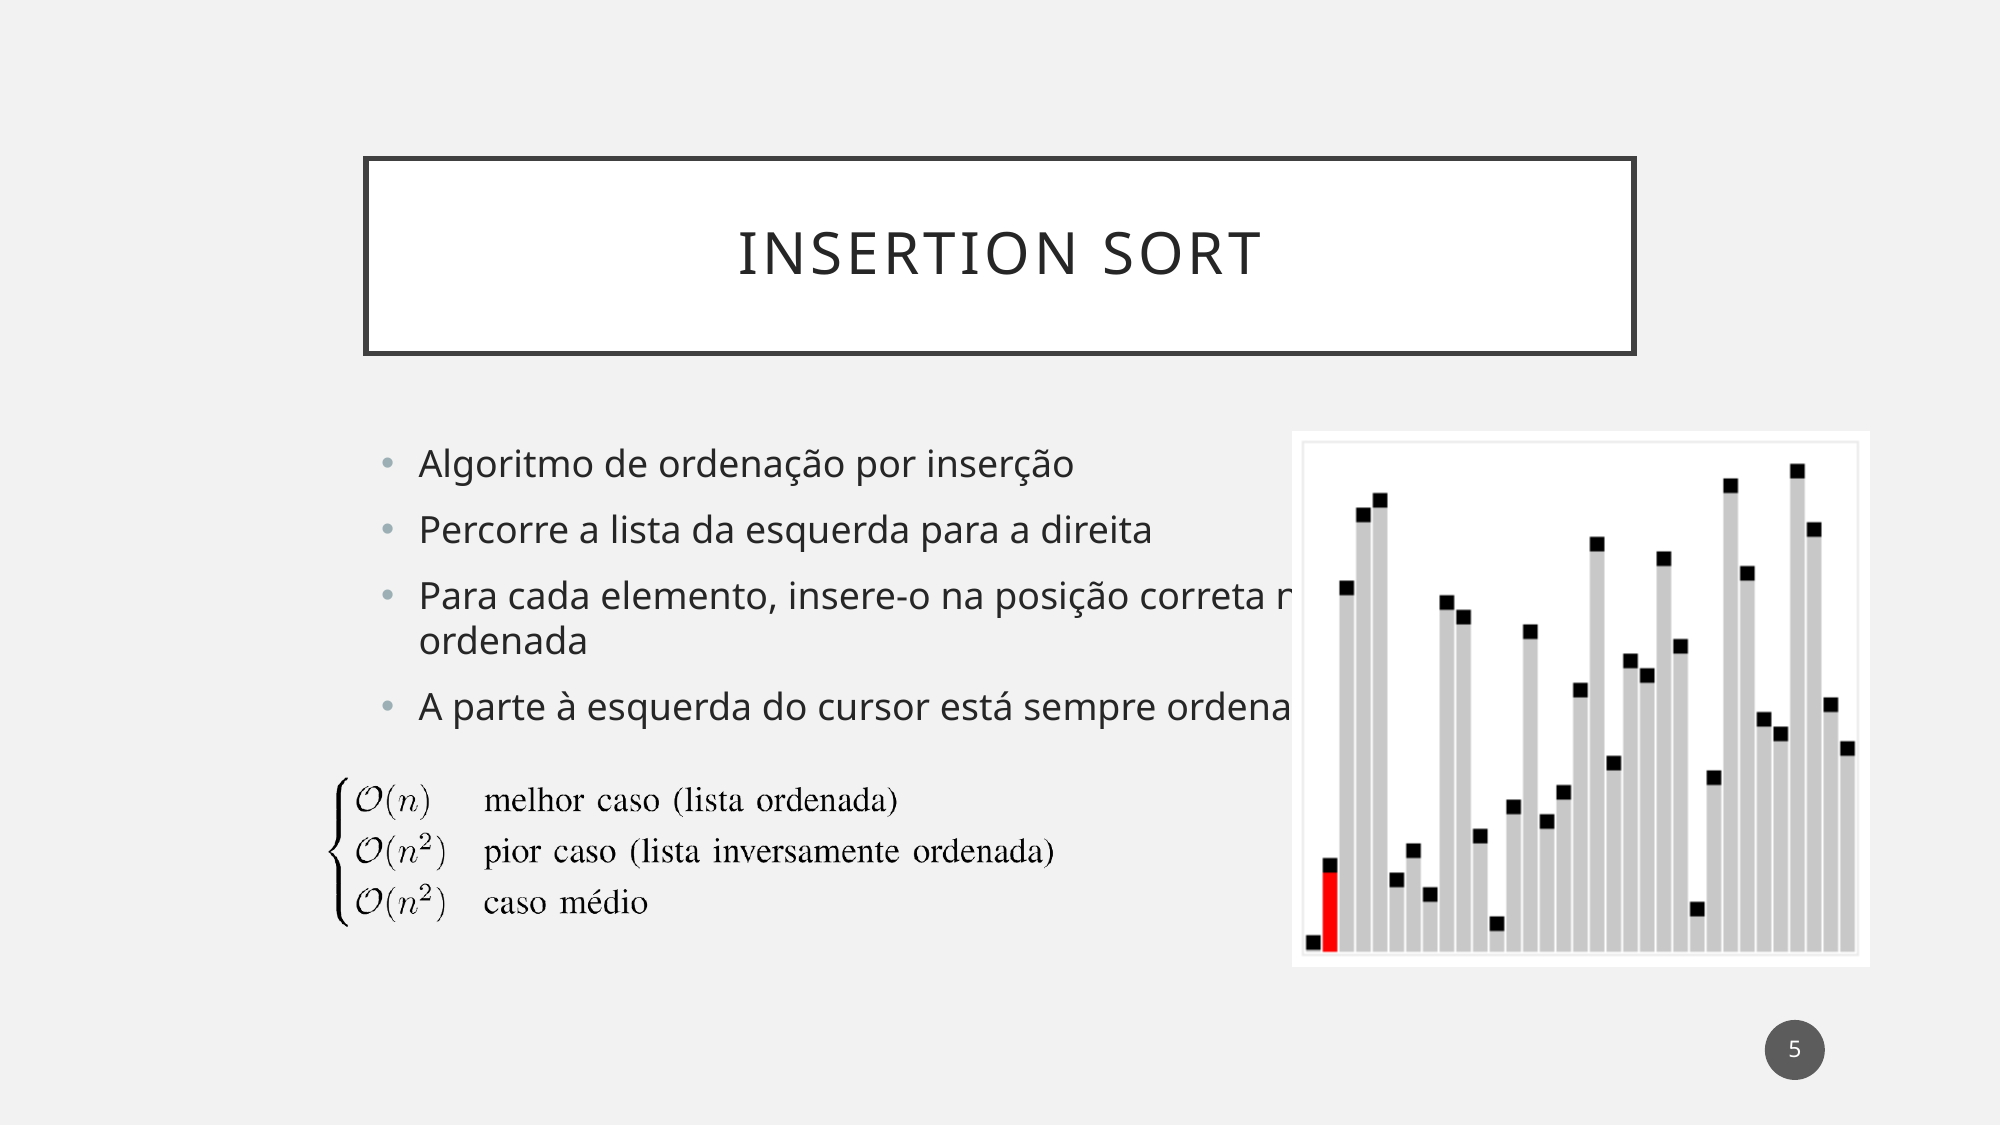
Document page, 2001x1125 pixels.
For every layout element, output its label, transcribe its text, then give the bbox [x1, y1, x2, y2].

title Insertion Sort [363, 156, 1637, 356]
picture [1292, 431, 1870, 967]
picture [307, 757, 1082, 936]
list Algoritmo de ordenação por inserção Percorre a lista da esquerda para a direita Para cada elemento, insere-o na posição correta na parte já ordenada A parte à esquerda do cursor está sempre ordenada [366, 432, 1292, 942]
slide_number 5 [1764, 1019, 1825, 1080]
